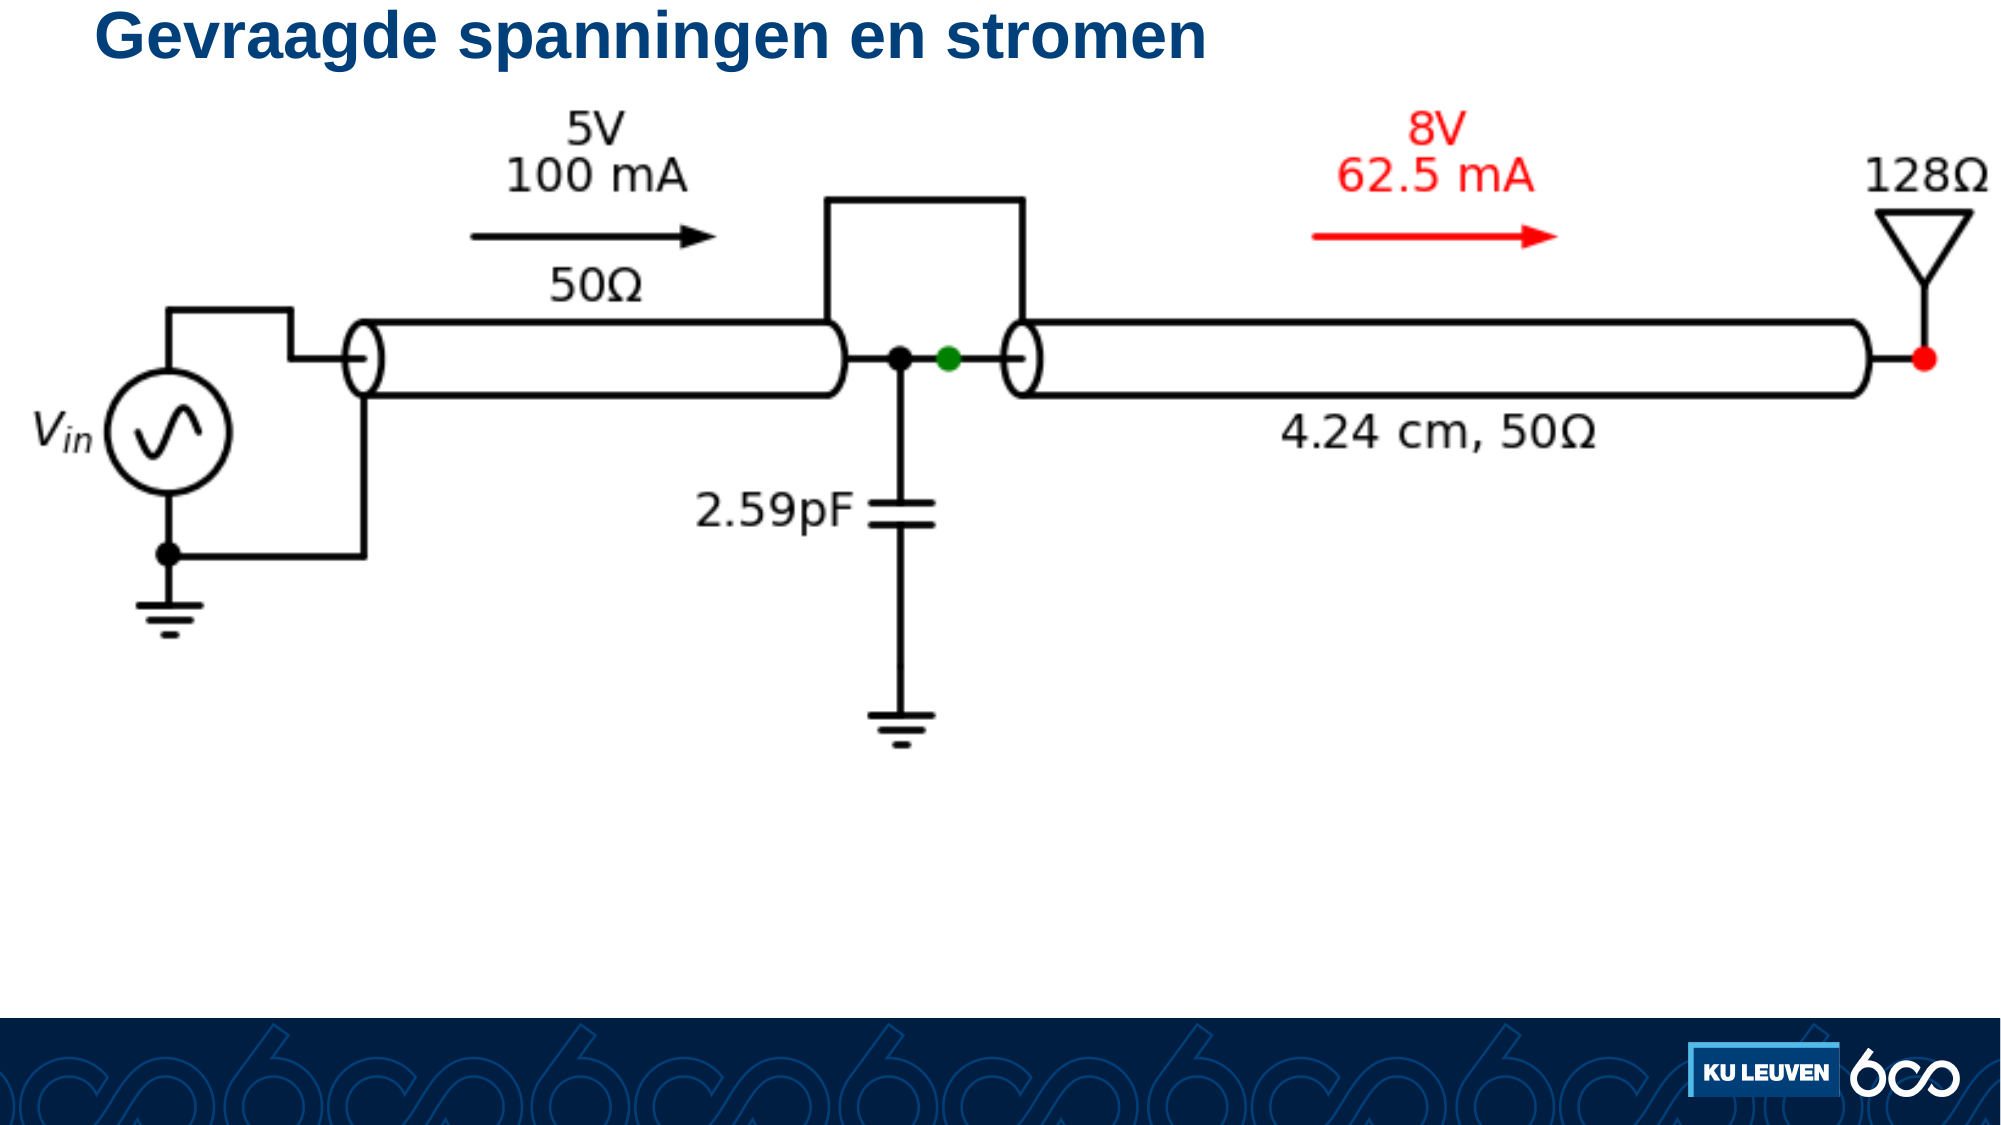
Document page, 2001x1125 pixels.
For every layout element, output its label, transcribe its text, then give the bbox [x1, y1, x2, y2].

picture [0, 92, 2000, 759]
title Gevraagde spanningen en stromen [94, 0, 1906, 92]
picture [0, 1018, 2001, 1125]
